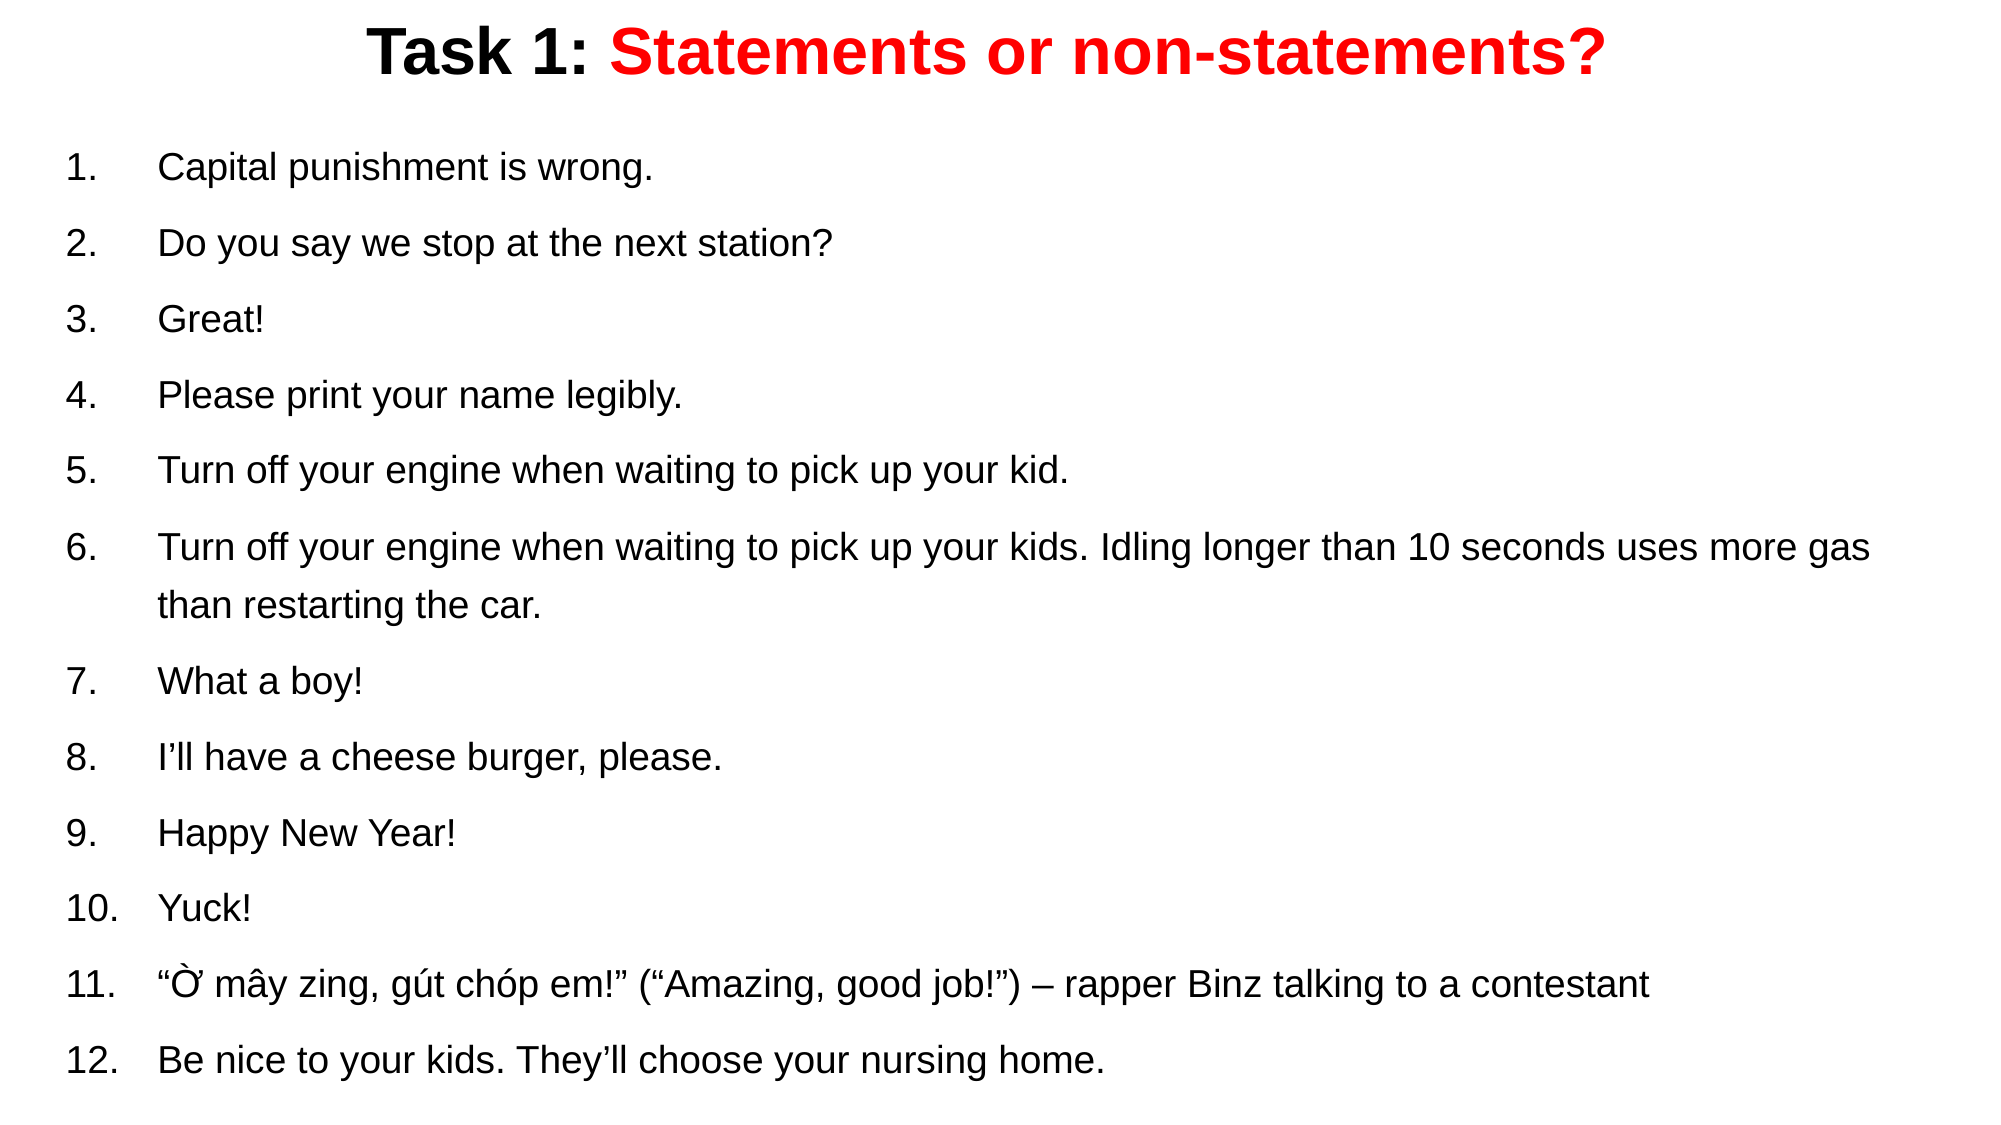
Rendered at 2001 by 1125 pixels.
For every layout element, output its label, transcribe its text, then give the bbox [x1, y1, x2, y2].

title Task 1: Statements or non-statements? [275, 9, 1701, 97]
list Capital punishment is wrong. Do you say we stop at the next station? Great! Please print your name legibly. Turn off your engine when waiting to pick up your kid. Turn off your engine when waiting to pick up your kids. Idling longer than 10 seconds uses more gas than restarting the car. What a boy! I’ll have a cheese burger, please. Happy New Year! Yuck! “Ờ mây zing, gút chóp em!” (“Amazing, good job!”) – rapper Binz talking to a contestant Be nice to your kids. They’ll choose your nursing home. [50, 122, 1933, 1093]
